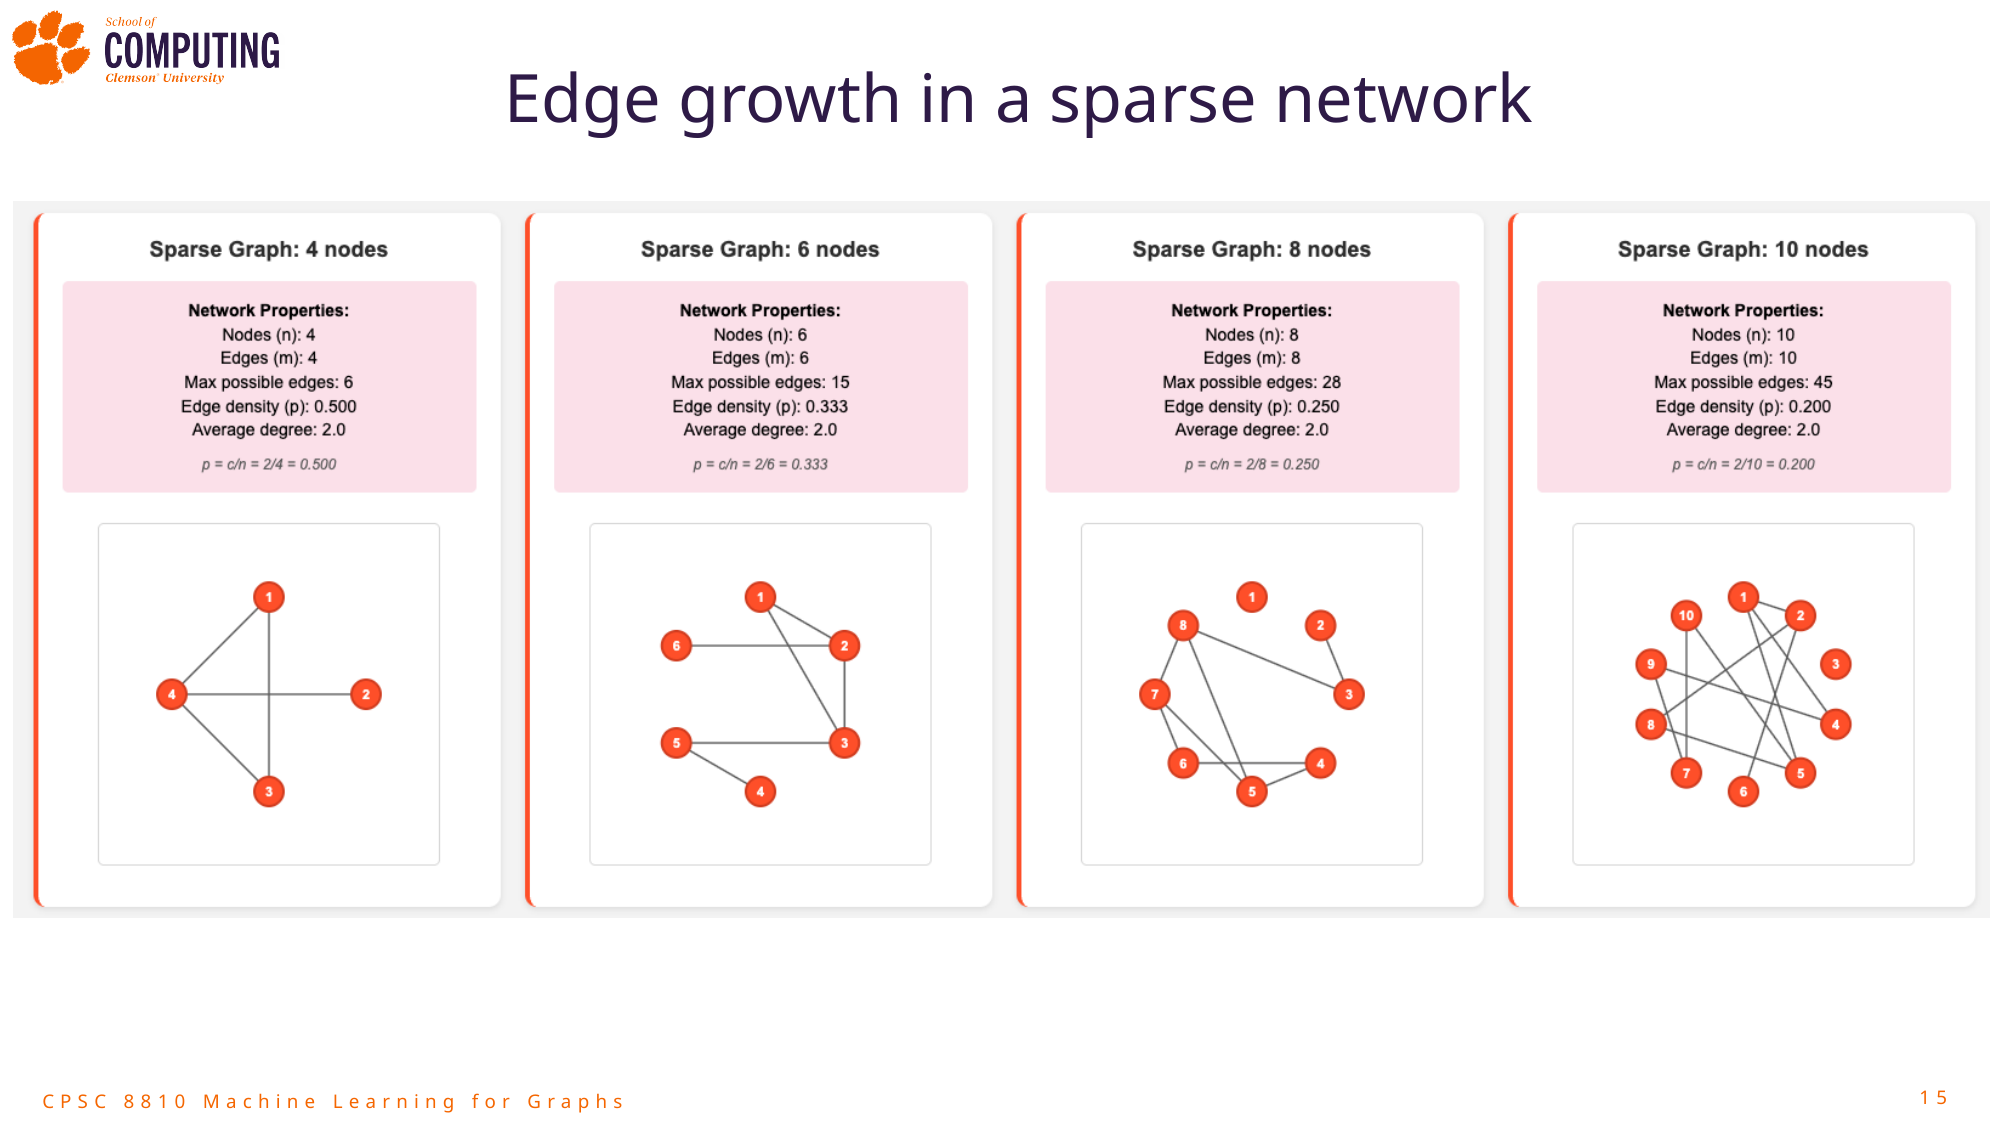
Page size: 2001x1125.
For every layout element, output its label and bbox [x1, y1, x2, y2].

picture [12, 10, 285, 86]
picture [13, 201, 1990, 918]
